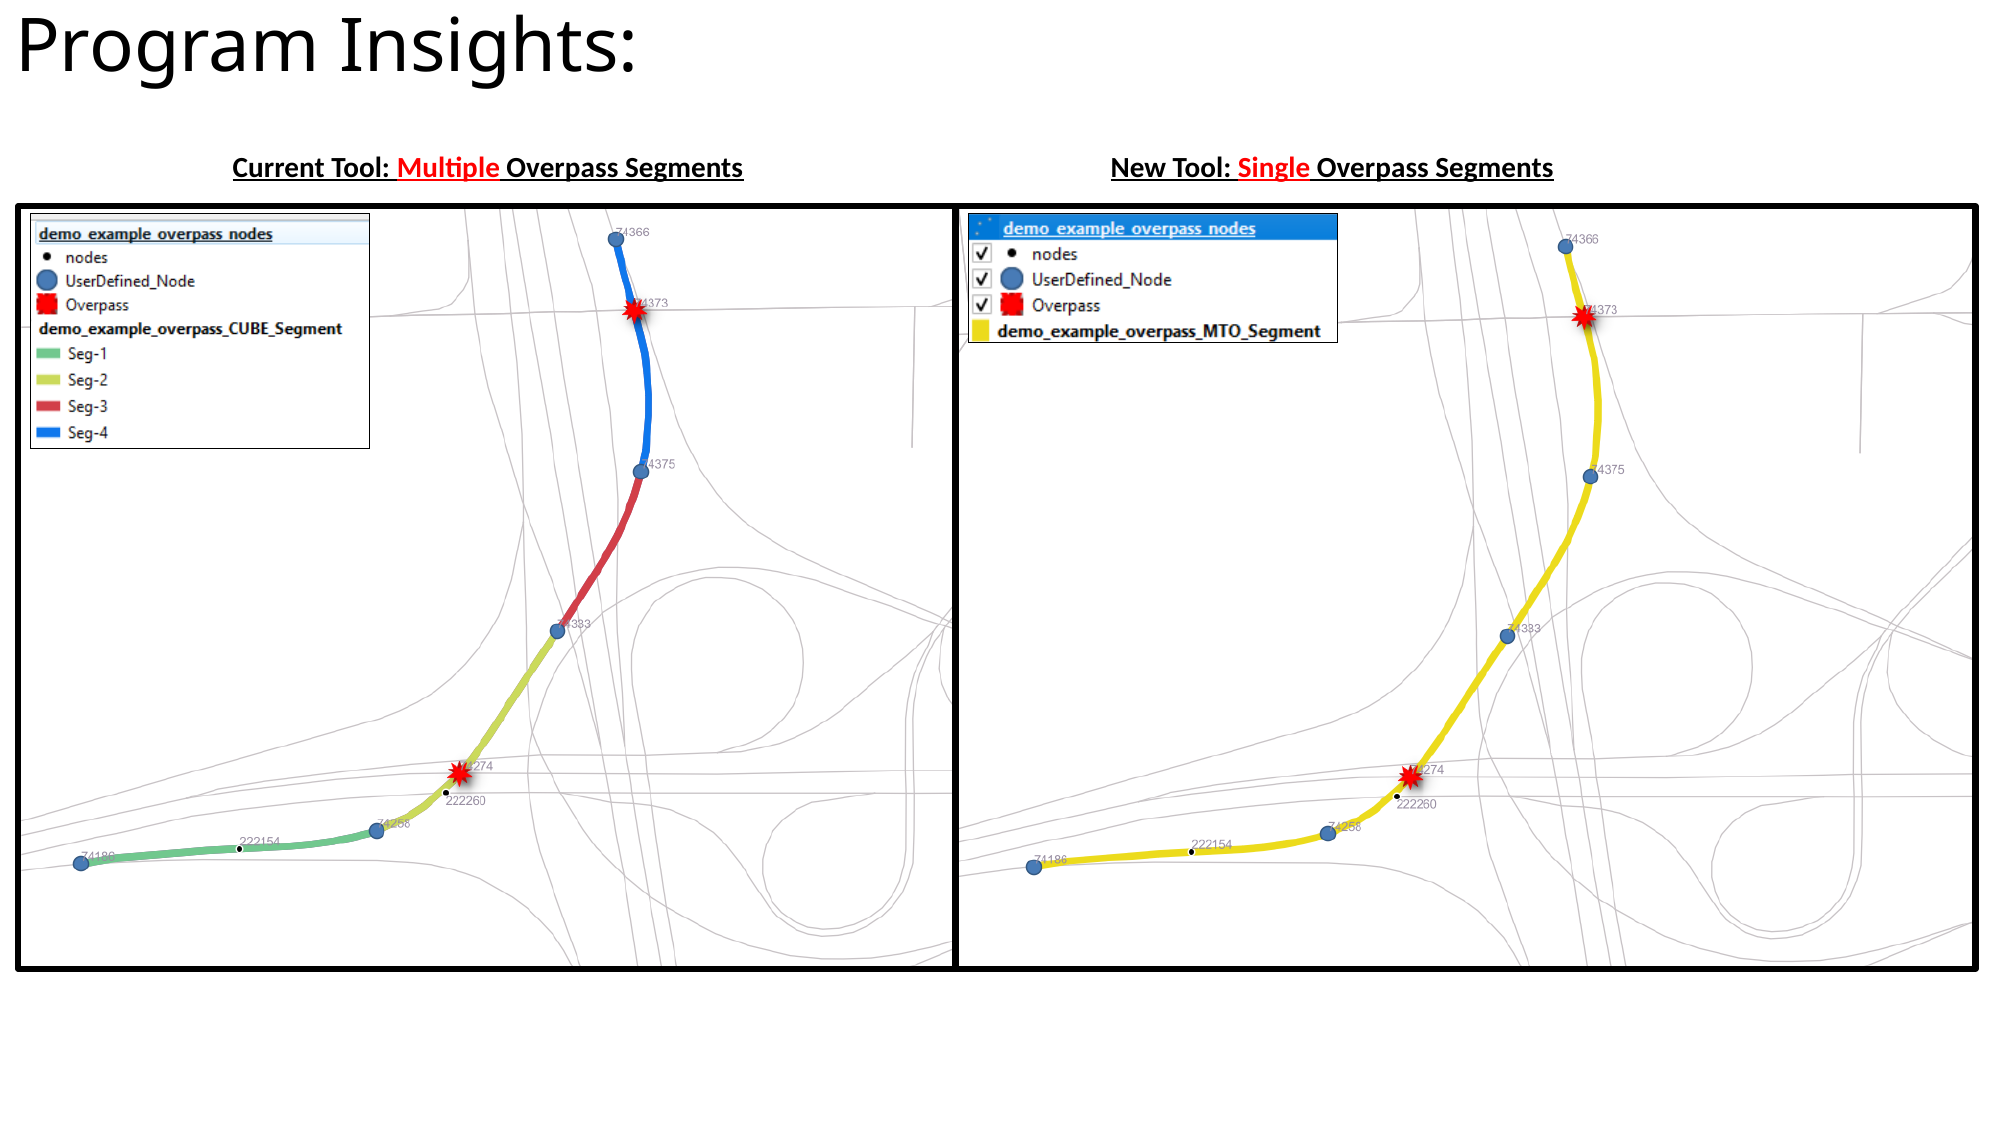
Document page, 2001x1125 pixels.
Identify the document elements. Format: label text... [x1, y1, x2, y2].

text_box New Tool: Single Overpass Segments [1095, 140, 1707, 191]
title Program Insights: [0, 0, 1725, 96]
text_box Current Tool: Multiple Overpass Segments [218, 140, 830, 191]
picture [21, 209, 1973, 966]
